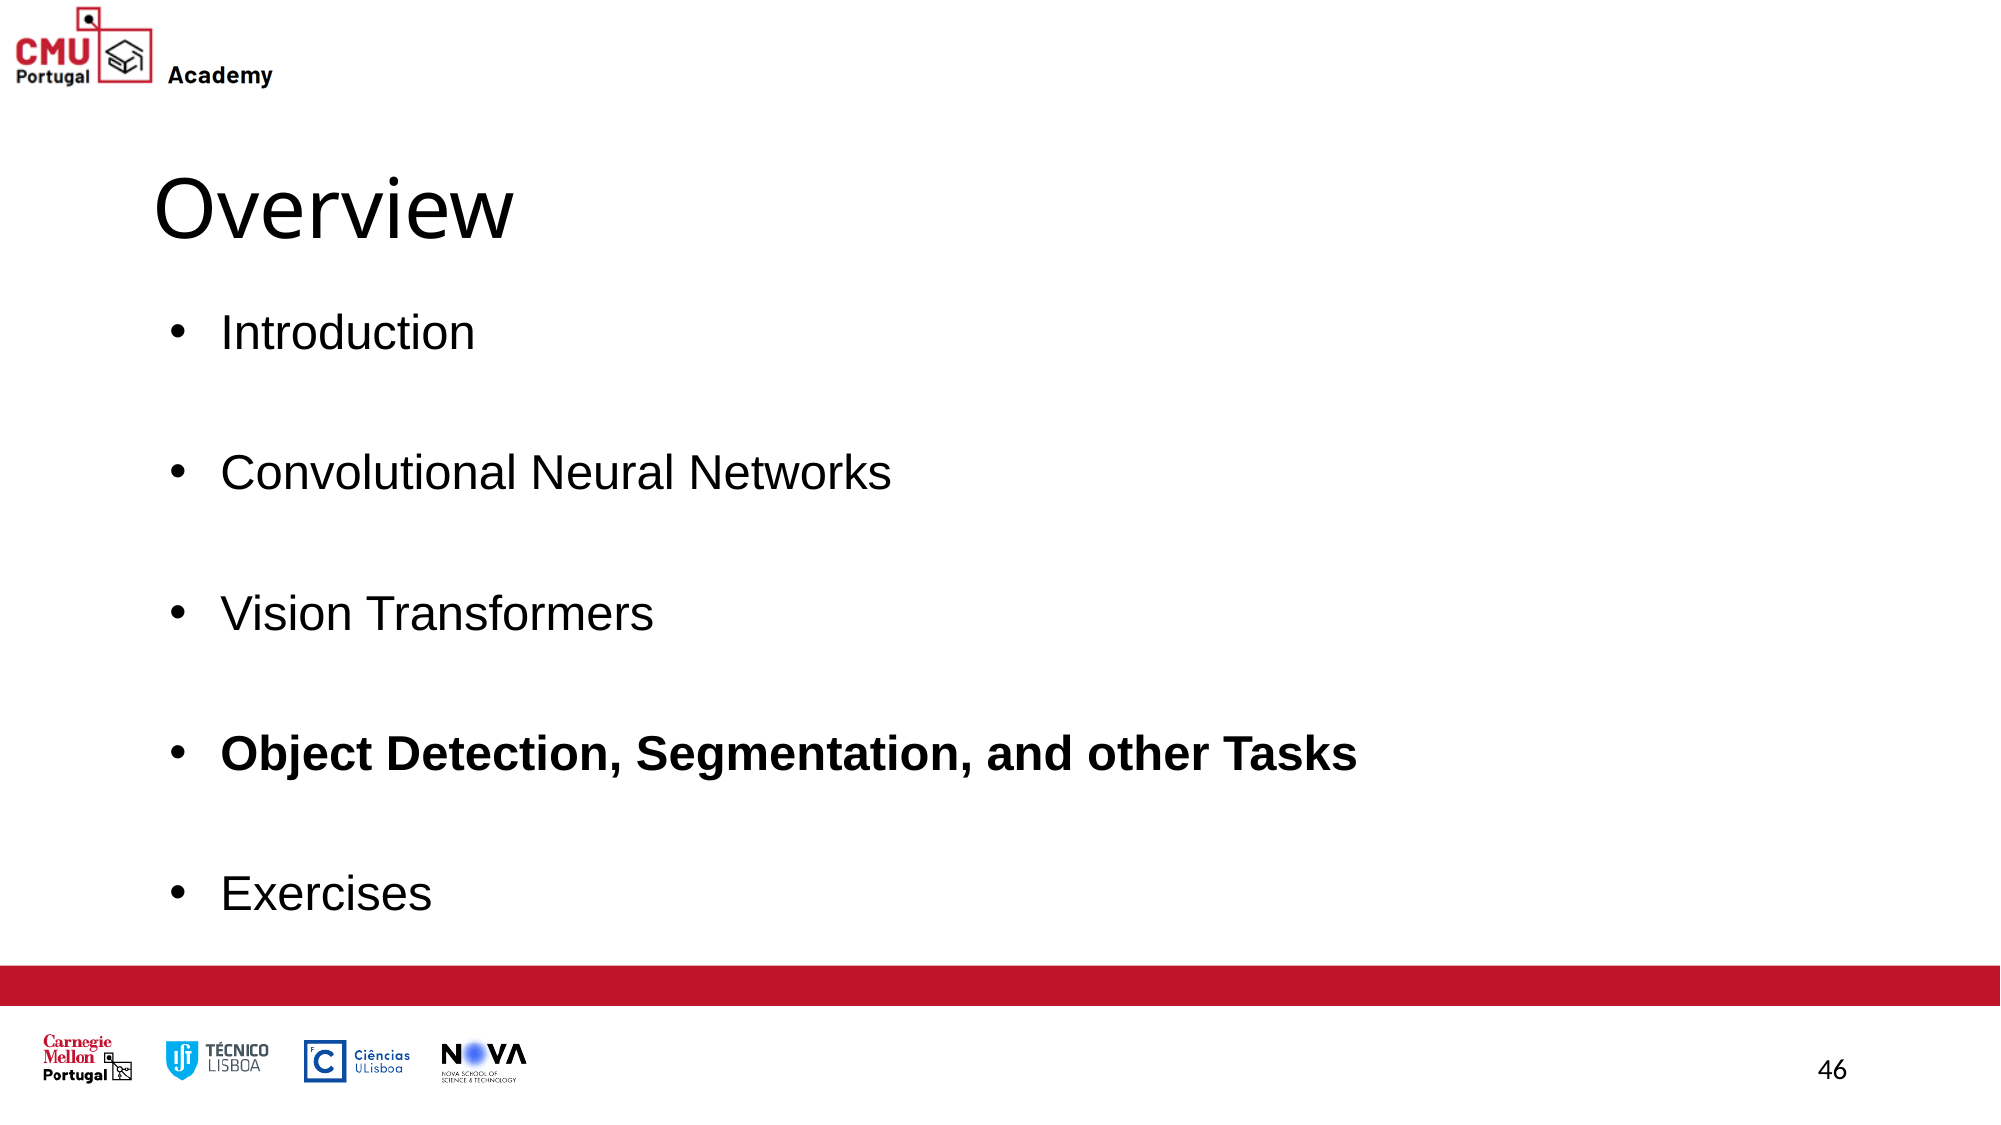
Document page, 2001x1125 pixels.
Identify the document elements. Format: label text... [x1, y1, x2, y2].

picture [5, 3, 275, 92]
slide_number 46 [1412, 1042, 1863, 1103]
list Introduction Convolutional Neural Networks Vision Transformers Object Detection, Segmentation, and other Tasks Exercises [137, 299, 1863, 936]
title Overview [137, 145, 1863, 278]
picture [0, 1011, 583, 1110]
